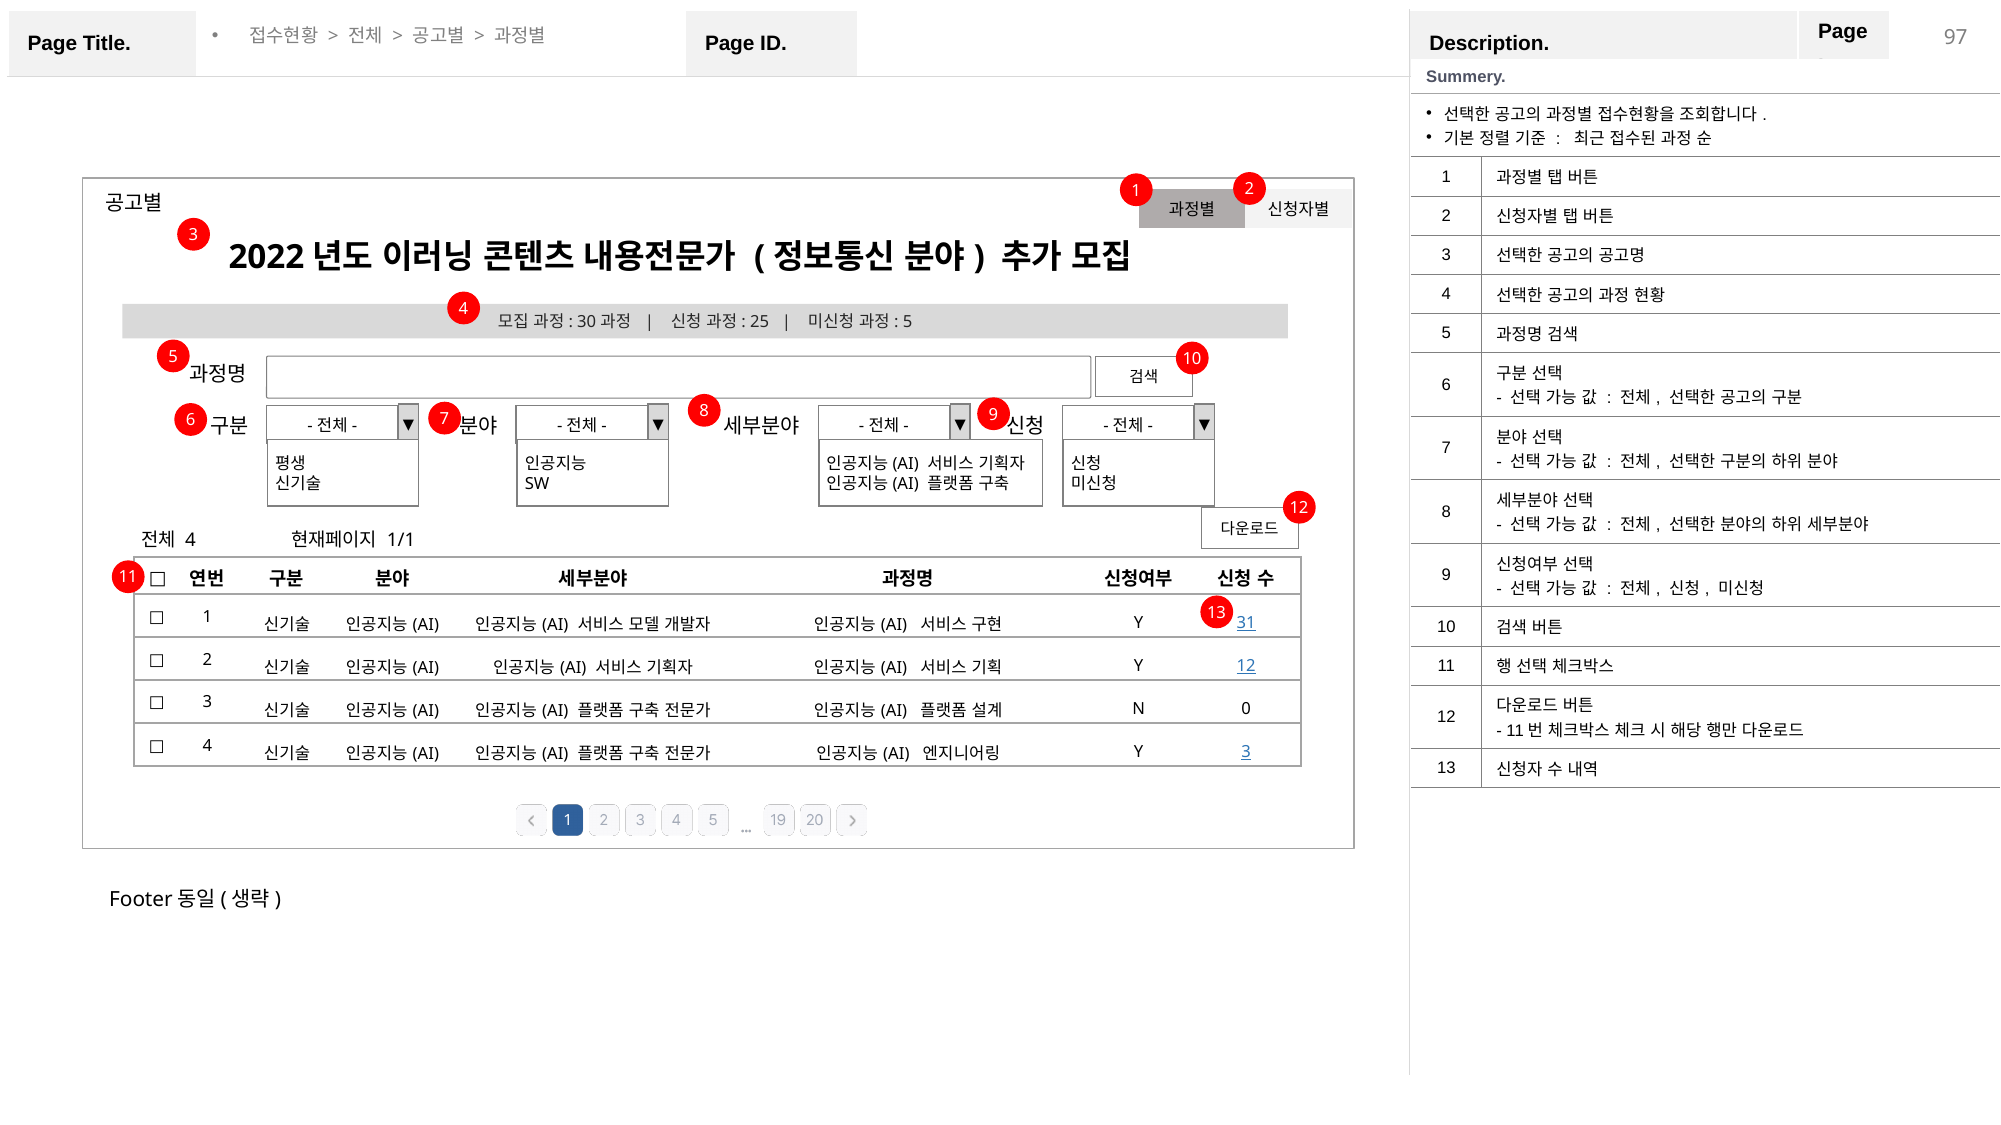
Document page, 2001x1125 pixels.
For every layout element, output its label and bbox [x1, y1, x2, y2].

table_header [1139, 189, 1352, 228]
table_cell [1482, 157, 2000, 196]
table_cell [1411, 544, 1481, 606]
table_cell [1411, 236, 1481, 274]
table_cell [1411, 353, 1481, 416]
table_cell [1411, 686, 1481, 748]
table_cell [135, 724, 1300, 765]
table_cell [1482, 197, 2000, 235]
table_cell [1411, 94, 2000, 156]
table_header [145, 558, 1300, 593]
table_cell [135, 595, 1300, 636]
picture [516, 804, 867, 836]
table_cell [1411, 749, 1481, 787]
text_box [94, 878, 411, 918]
table_cell [1482, 647, 2000, 685]
table_cell [1482, 417, 2000, 479]
table_cell [1411, 197, 1481, 235]
table_cell [1411, 480, 1481, 543]
table_cell [1411, 314, 1481, 352]
table_cell [1482, 275, 2000, 313]
table_cell [1482, 607, 2000, 646]
table_cell [1482, 353, 2000, 416]
table_cell [1411, 157, 1481, 196]
text_box [53, 167, 1355, 849]
table_cell [135, 638, 1300, 679]
table_header [1411, 59, 2000, 93]
table_cell [1411, 275, 1481, 313]
table_cell [1482, 686, 2000, 748]
table_cell [1411, 607, 1481, 646]
table_cell [1482, 314, 2000, 352]
table_cell [135, 681, 1300, 722]
table_cell [1482, 544, 2000, 606]
list [196, 18, 684, 55]
table_cell [1411, 417, 1481, 479]
table_cell [1411, 647, 1481, 685]
table_cell [1482, 480, 2000, 543]
table_cell [1482, 749, 2000, 787]
table_cell [1482, 236, 2000, 274]
